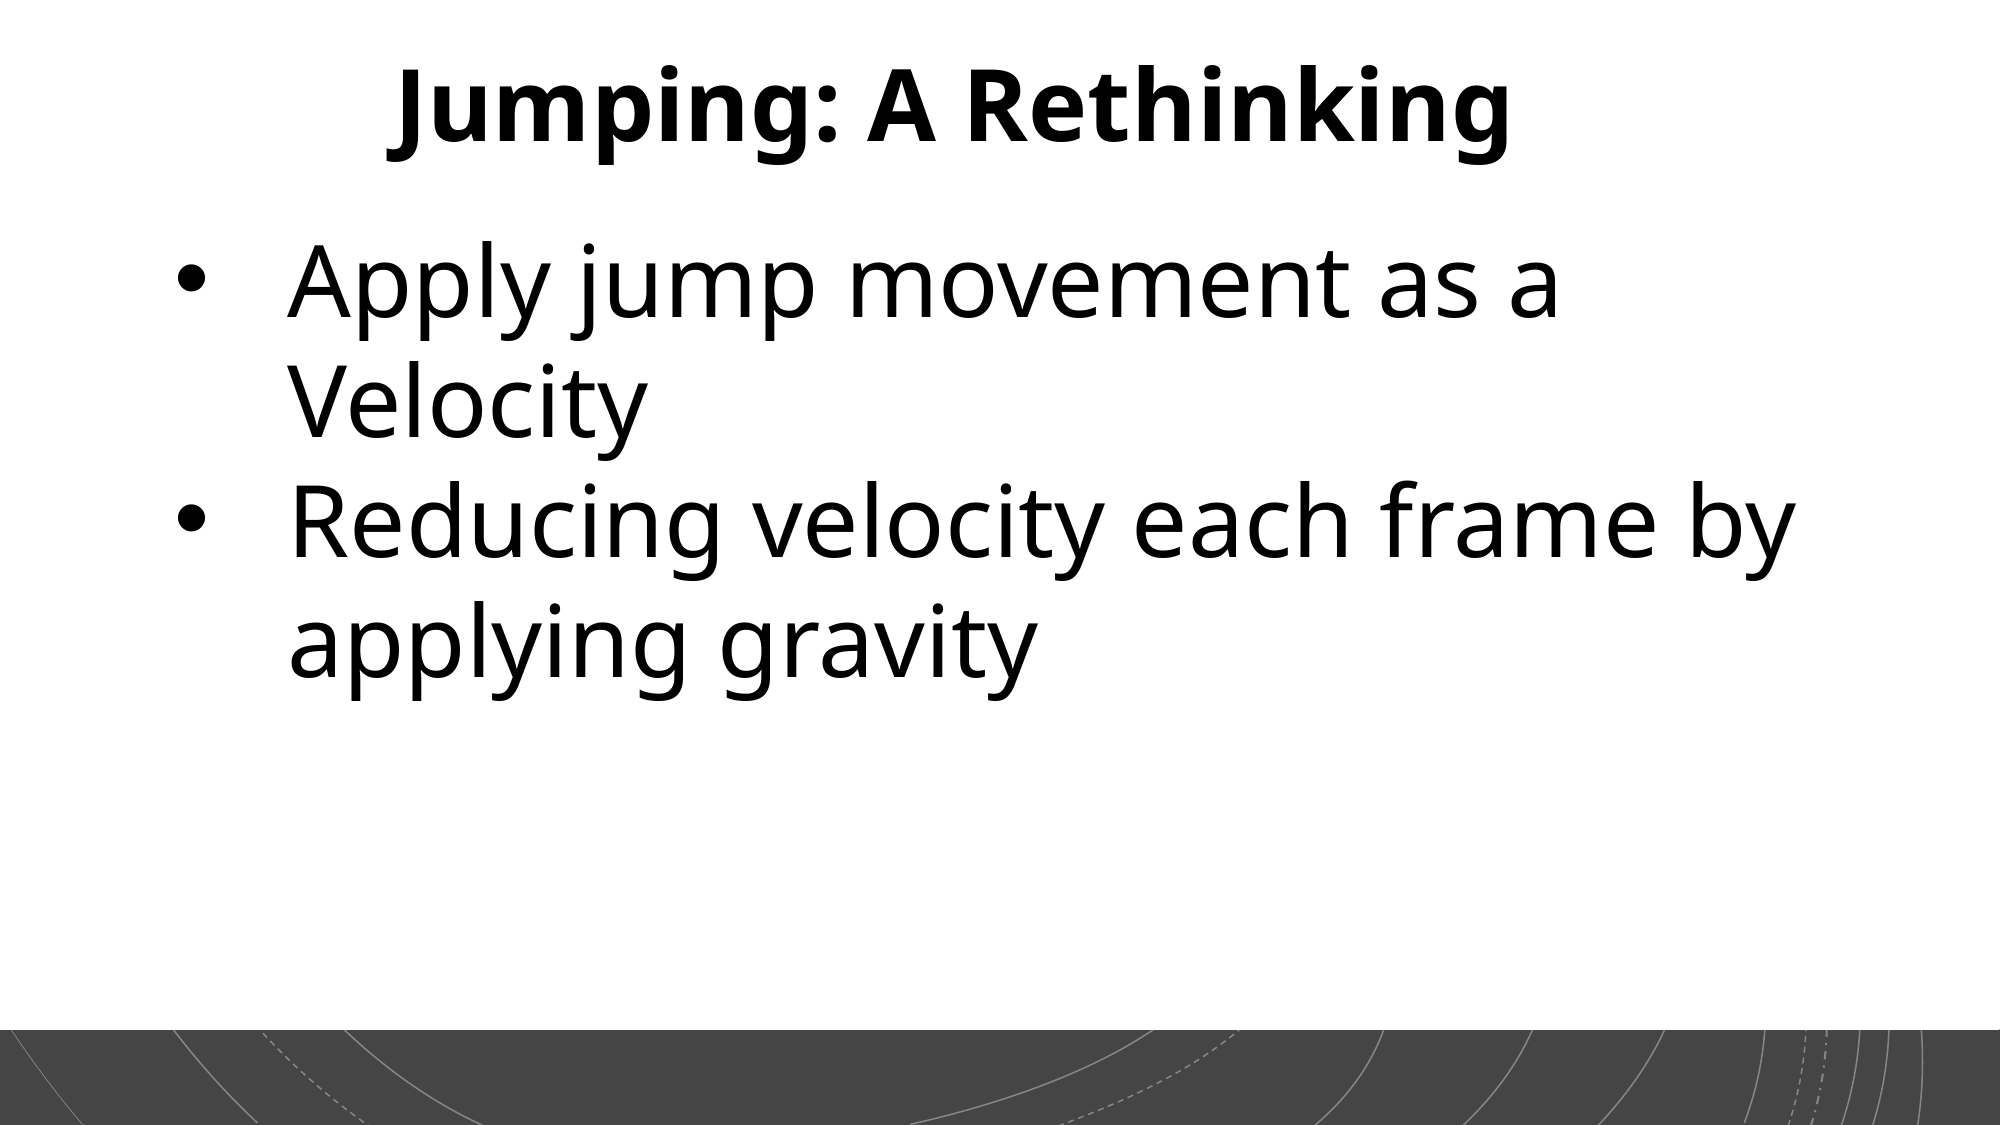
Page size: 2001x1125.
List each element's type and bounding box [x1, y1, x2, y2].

text_box [0, 0, 2000, 1125]
